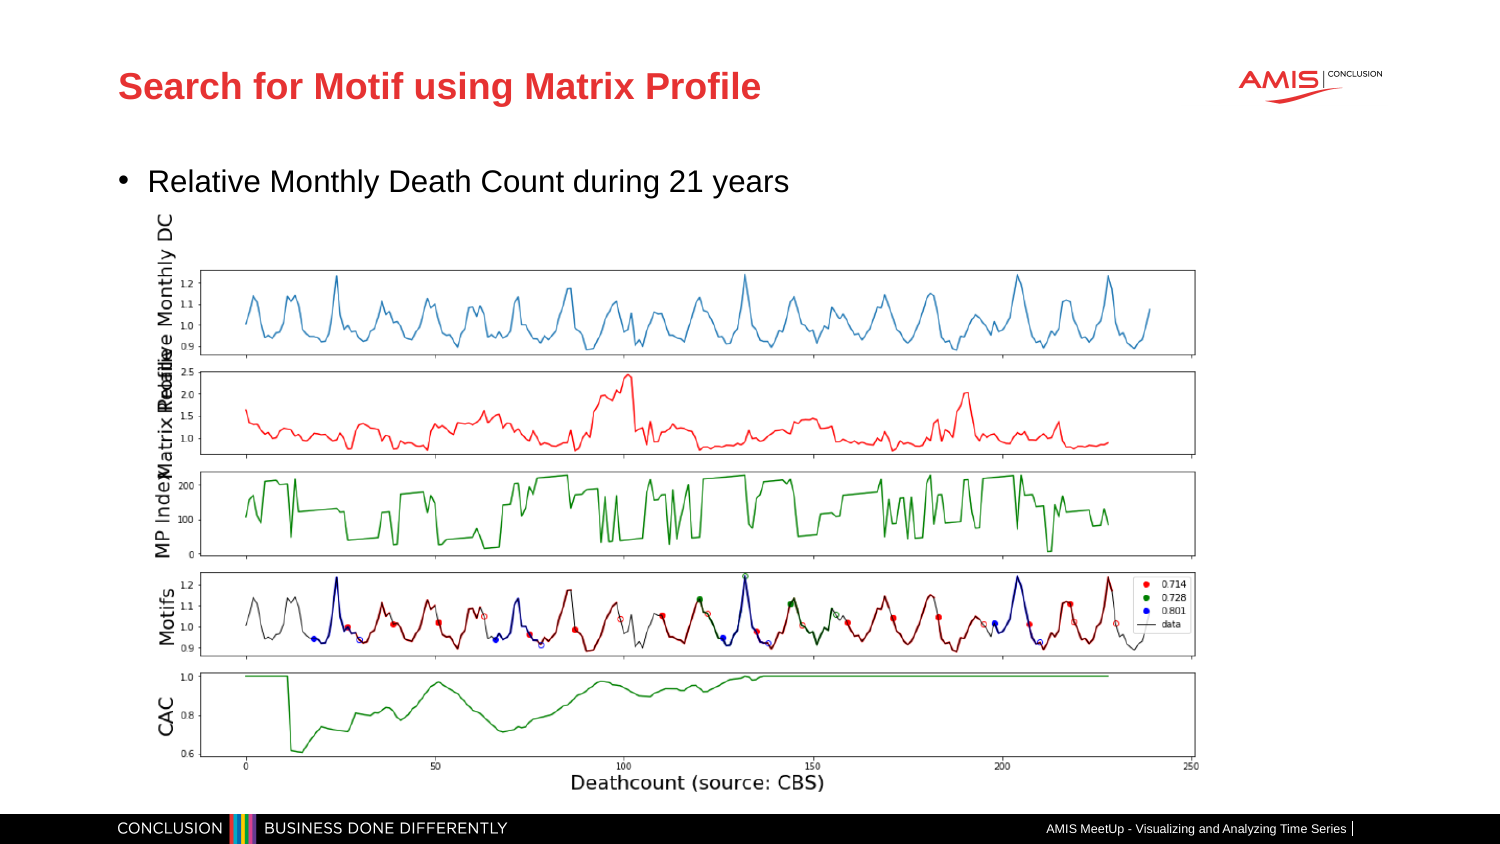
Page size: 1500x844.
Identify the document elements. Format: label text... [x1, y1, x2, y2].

picture [239, 814, 1500, 844]
footer AMIS MeetUp - Visualizing and Analyzing Time Series [814, 820, 1347, 839]
list Relative Monthly Death Count during 21 years [118, 153, 1205, 774]
title Search for Motif using Matrix Profile [118, 47, 1205, 130]
picture [0, 814, 236, 844]
picture [1205, 59, 1388, 106]
picture [151, 208, 1205, 798]
